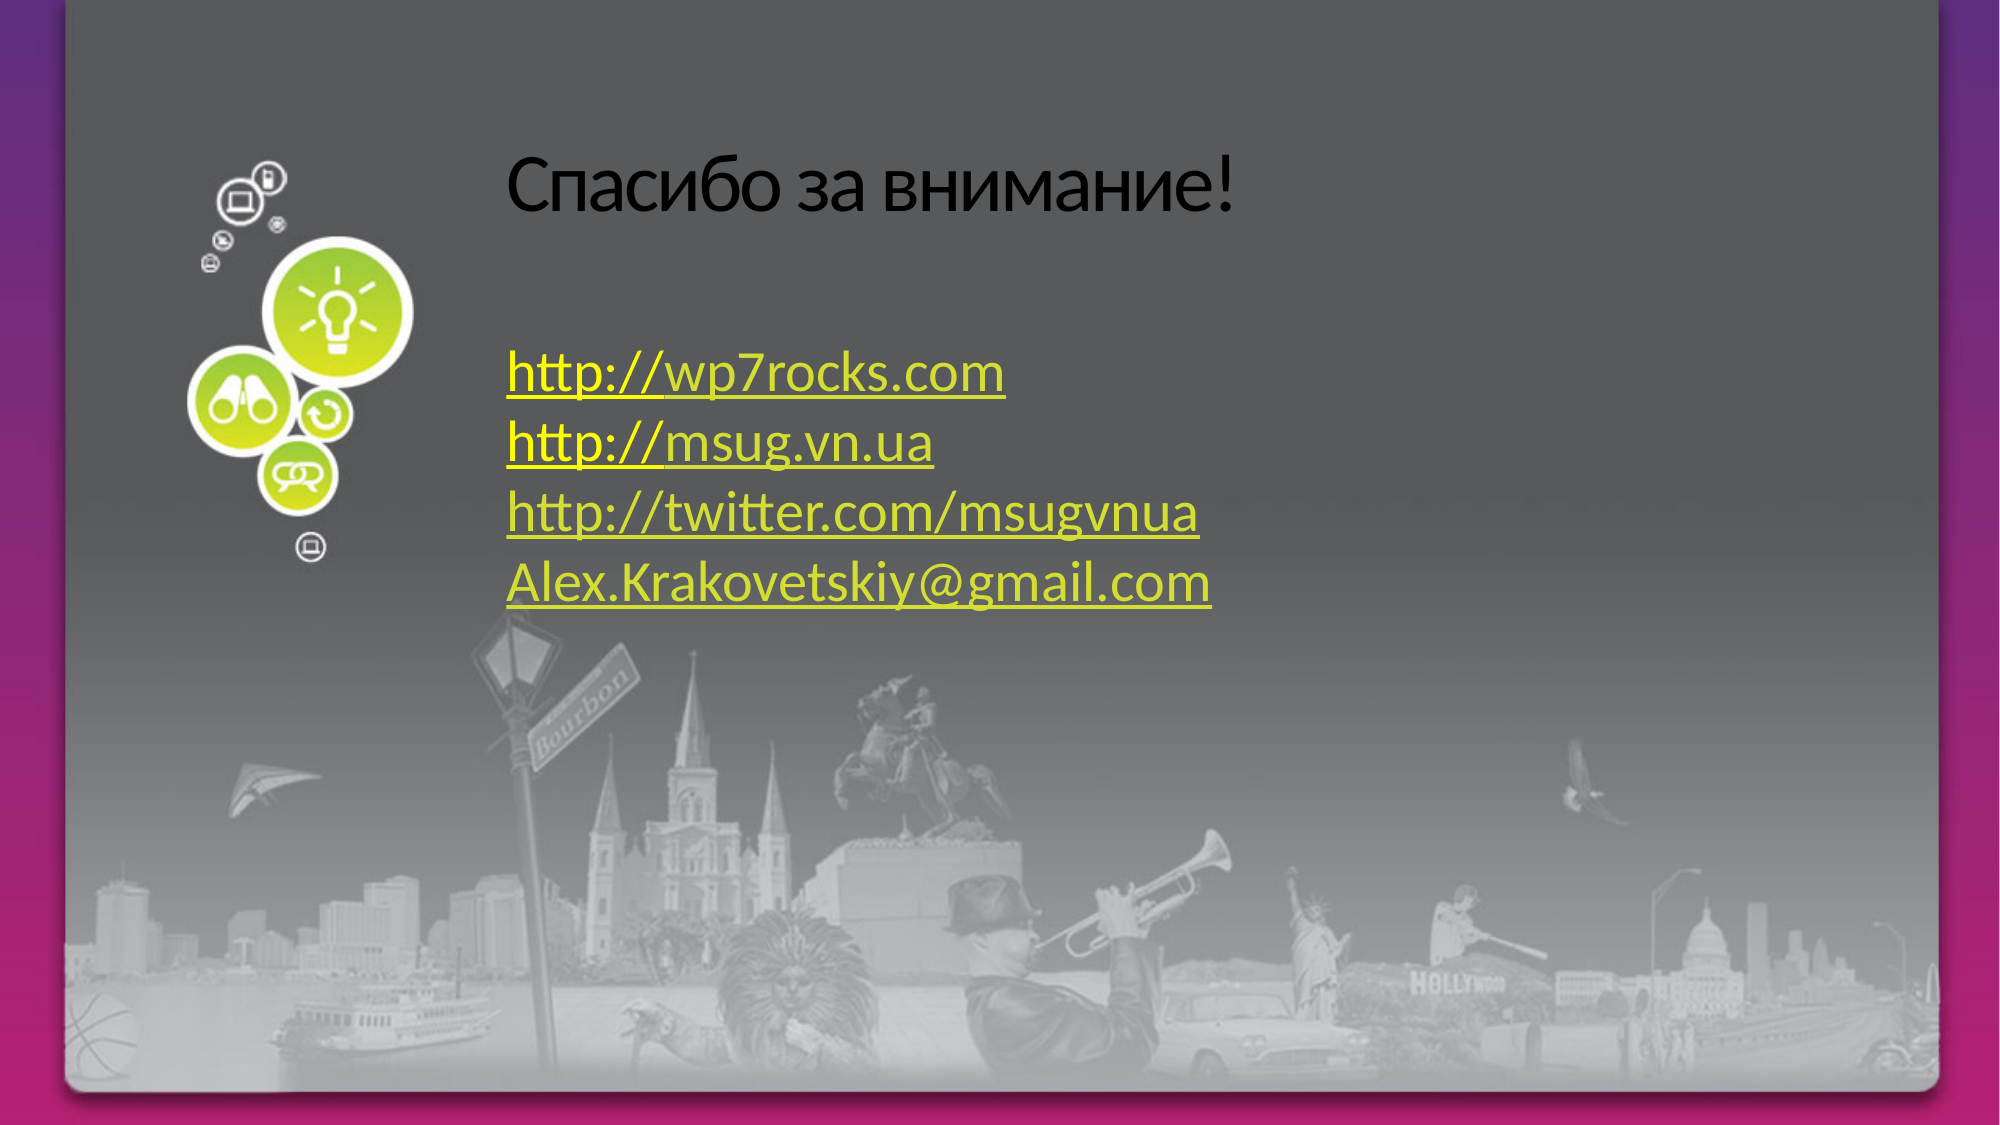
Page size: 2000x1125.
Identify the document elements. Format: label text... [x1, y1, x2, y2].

subtitle http://wp7rocks.com http://msug.vn.ua http://twitter.com/msugvnua Alex.Krakovetskiy@gmail.com [506, 333, 1840, 674]
title Спасибо за внимание! [506, 162, 1840, 330]
picture [0, 0, 2000, 1125]
